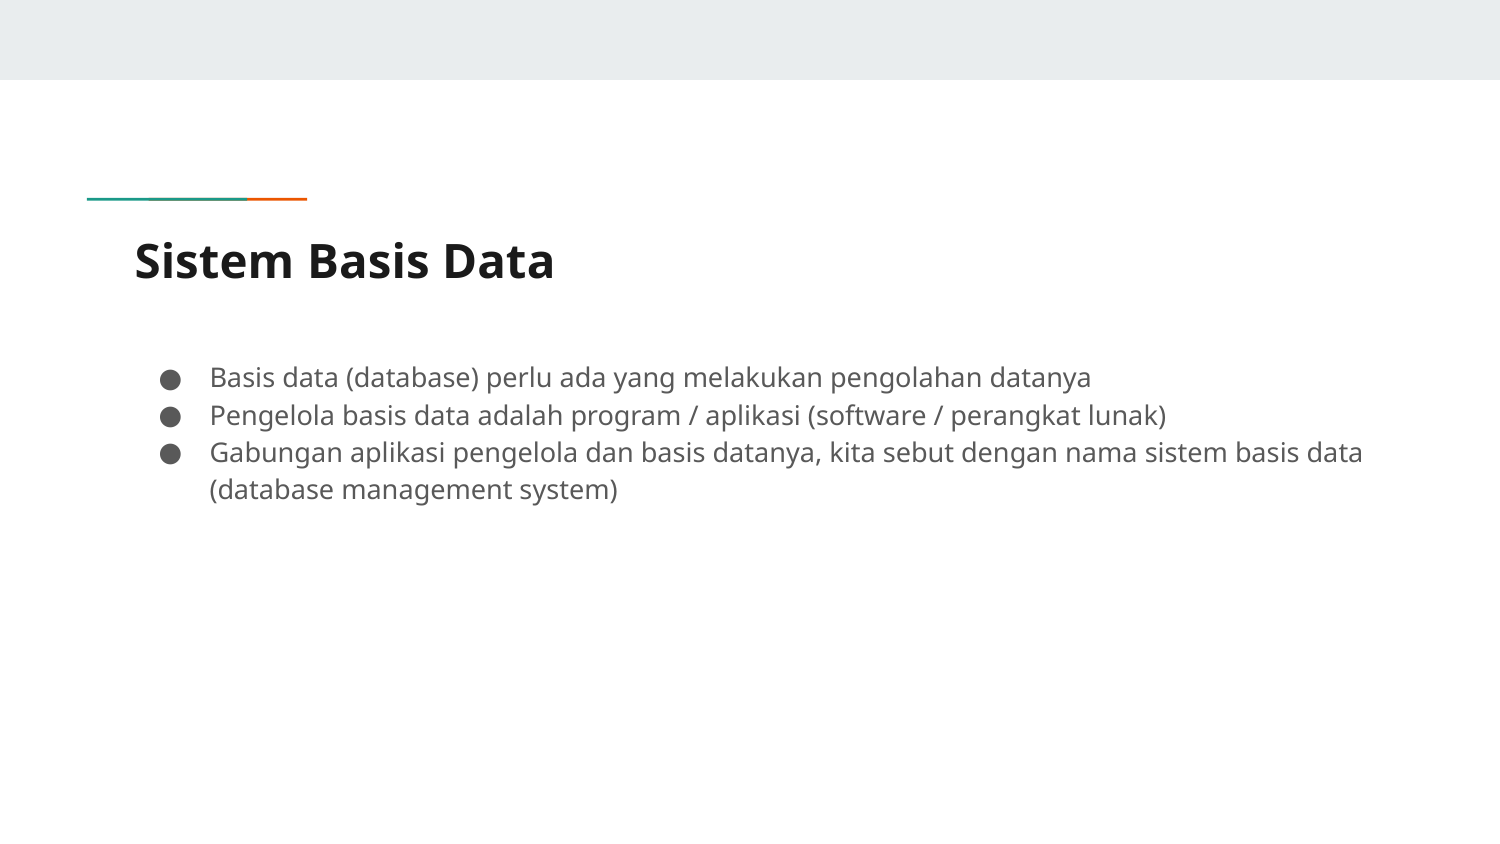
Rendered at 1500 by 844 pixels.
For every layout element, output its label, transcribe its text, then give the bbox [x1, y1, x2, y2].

list Basis data (database) perlu ada yang melakukan pengolahan datanya Pengelola basis data adalah program / aplikasi (software / perangkat lunak) Gabungan aplikasi pengelola dan basis datanya, kita sebut dengan nama sistem basis data (database management system) [119, 341, 1381, 712]
title Sistem Basis Data [119, 216, 1381, 305]
